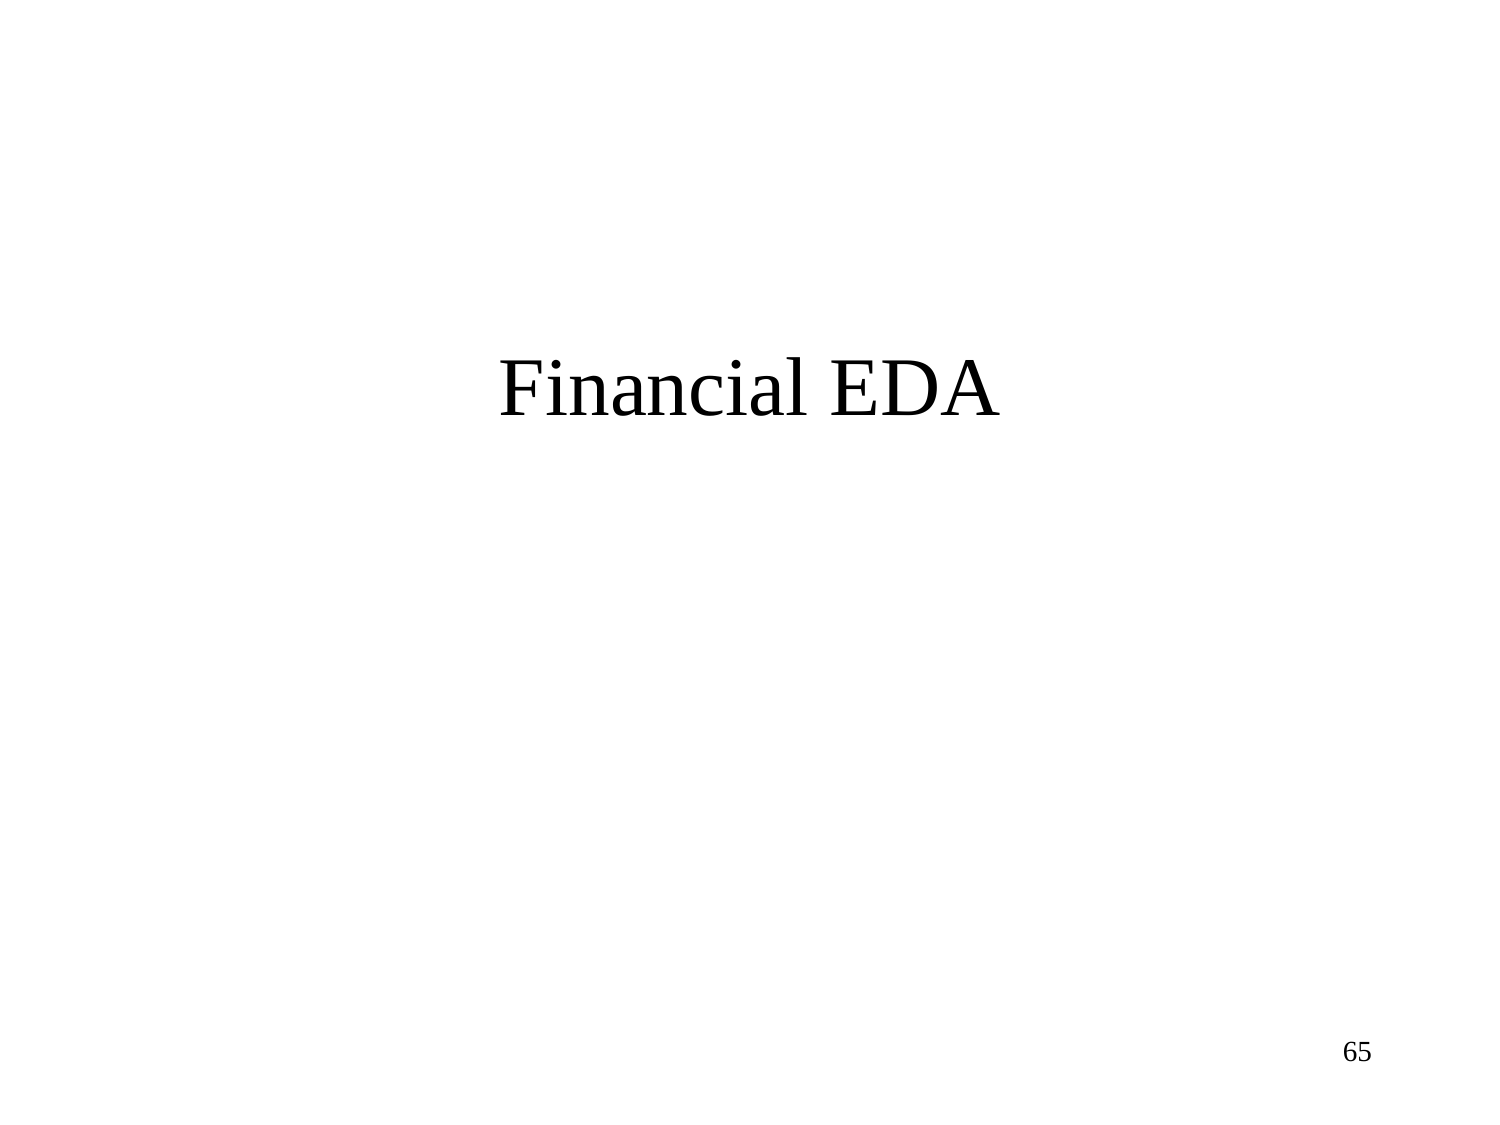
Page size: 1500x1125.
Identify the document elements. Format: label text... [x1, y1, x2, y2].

list Financial EDA [112, 324, 1388, 551]
slide_number 65 [1074, 1024, 1388, 1101]
